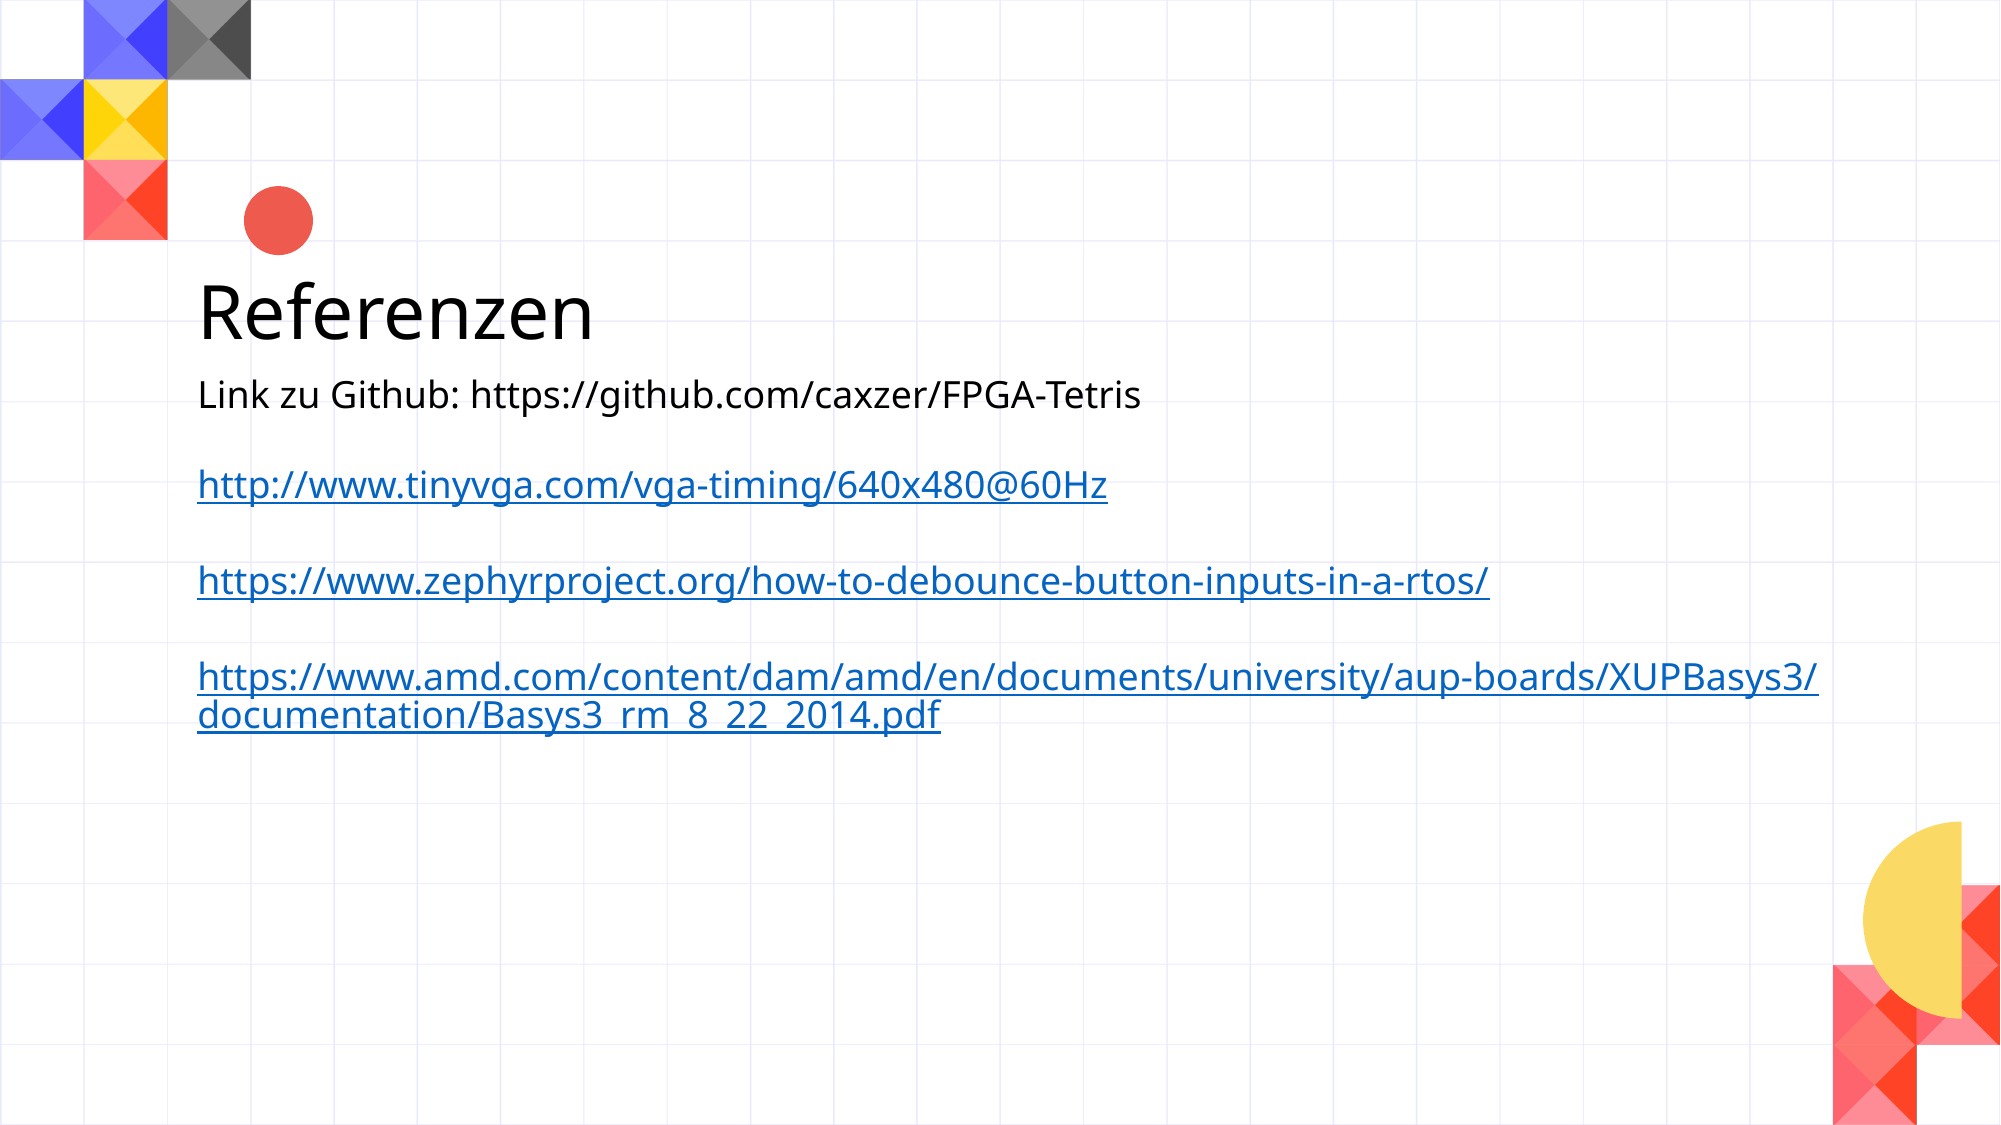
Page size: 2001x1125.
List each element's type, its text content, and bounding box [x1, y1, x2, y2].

text_box Link zu Github: https://github.com/caxzer/FPGA-Tetris http://www.tinyvga.com/vga-timing/640x480@60Hz https://www.zephyrproject.org/how-to-debounce-button-inputs-in-a-rtos/ https://www.amd.com/content/dam/amd/en/documents/university/aup-boards/XUPBasys3/documentation/Basys3_rm_8_22_2014.pdf [182, 363, 1851, 847]
text_box Referenzen [182, 257, 991, 363]
picture [0, 0, 2000, 1125]
